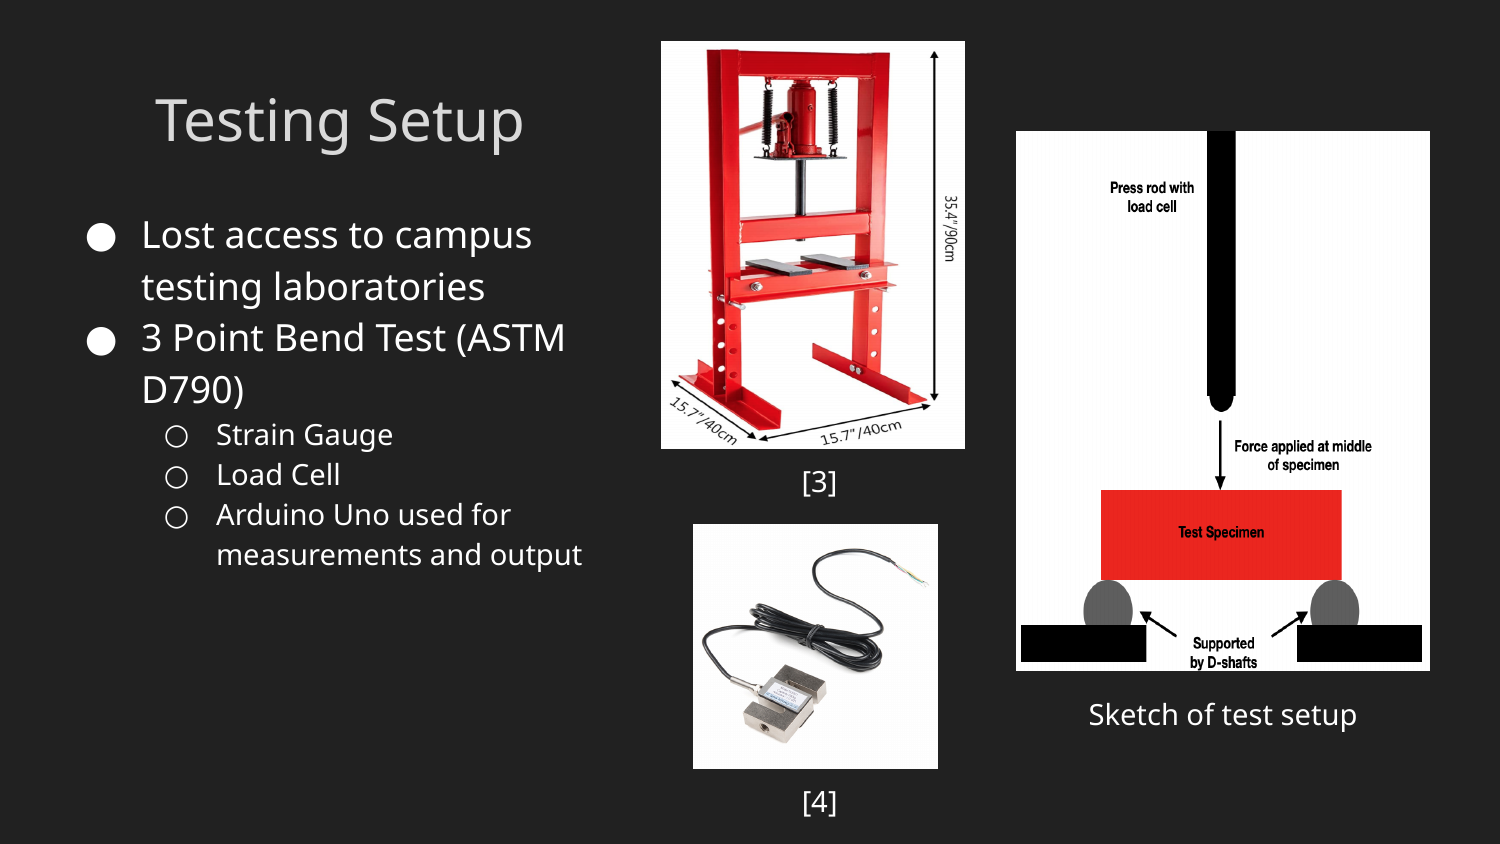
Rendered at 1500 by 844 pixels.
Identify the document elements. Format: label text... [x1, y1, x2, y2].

text_box Sketch of test setup [1020, 681, 1427, 734]
list Lost access to campus testing laboratories 3 Point Bend Test (ASTM D790) Strain Gauge Load Cell Arduino Uno used for measurements and output [51, 189, 641, 750]
text_box [4] [786, 776, 888, 821]
picture [1016, 130, 1431, 671]
title Testing Setup [140, 68, 547, 189]
picture [660, 41, 966, 449]
text_box [3] [786, 457, 961, 487]
picture [693, 524, 938, 769]
